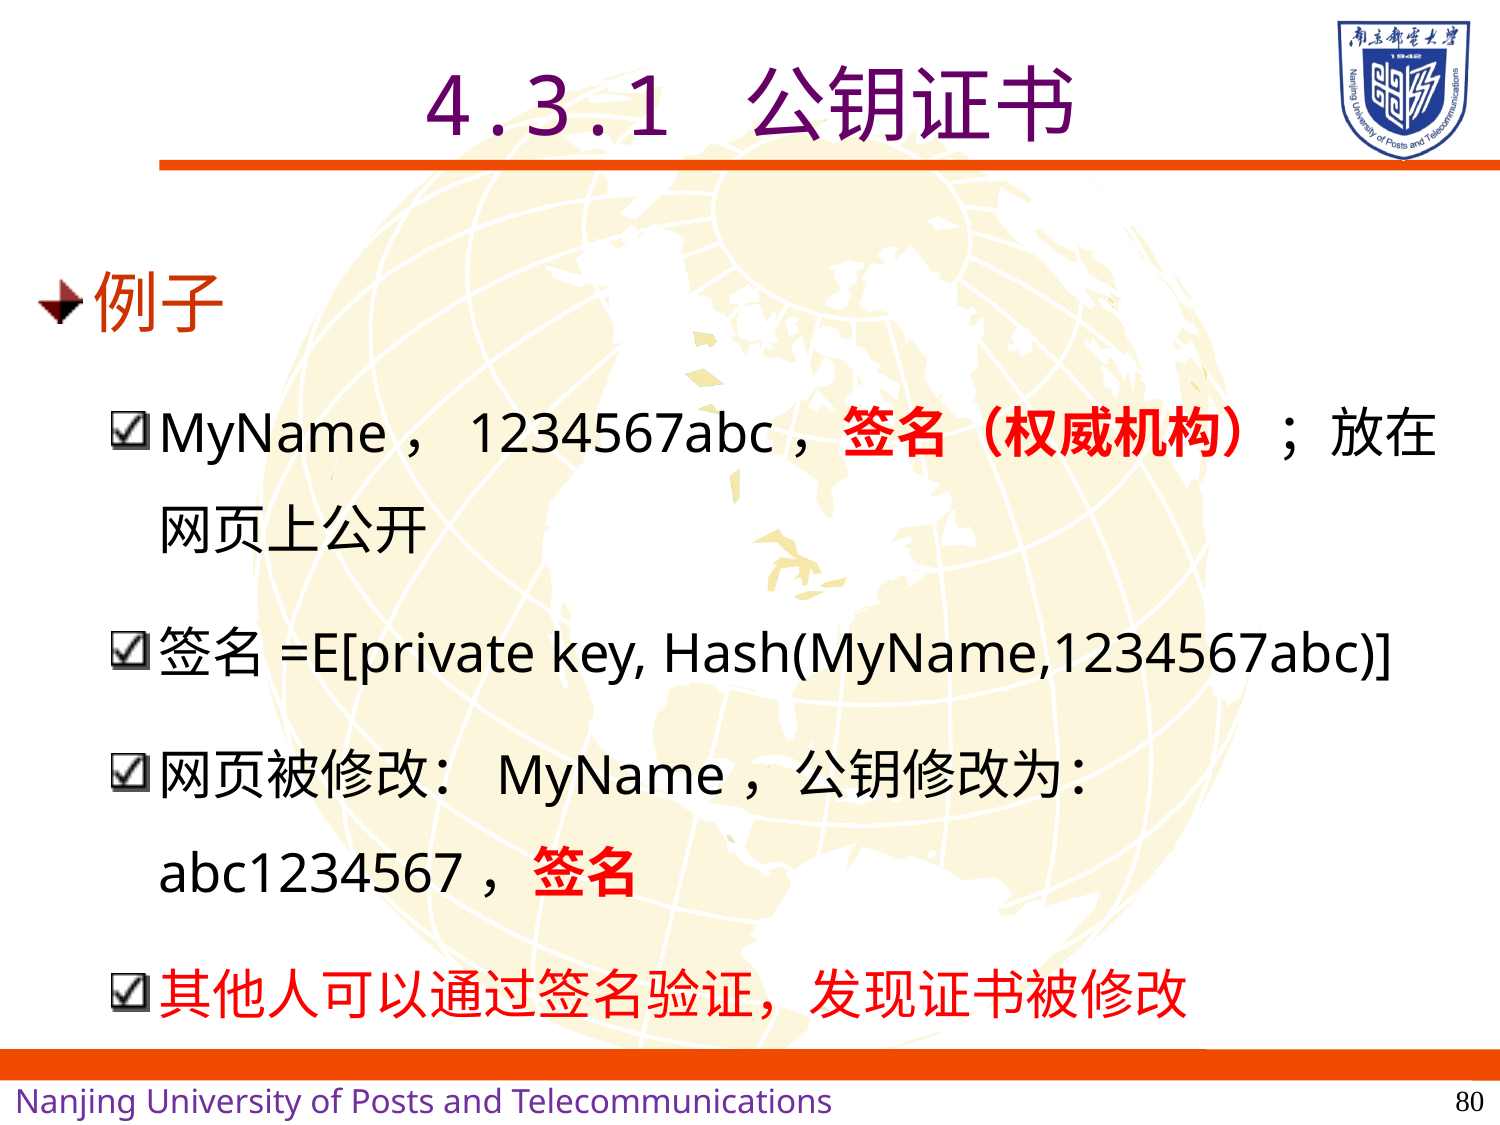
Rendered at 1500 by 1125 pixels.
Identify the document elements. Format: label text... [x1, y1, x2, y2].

picture [111, 411, 150, 450]
picture [111, 631, 150, 670]
picture [1333, 14, 1475, 162]
slide_number 80 [1424, 1099, 1500, 1125]
title 4.3.1 公钥证书 [75, 45, 1425, 213]
picture [111, 973, 150, 1012]
text_box 例子 MyName，1234567abc，签名（权威机构）；放在网页上公开 签名=E[private key, Hash(MyName,1234567abc)] 网页被修改：MyName，公钥修改为：abc1234567，签名 其他人可以通过签名验证，发现证书被修改 [21, 213, 1500, 1099]
picture [111, 753, 150, 792]
picture [36, 277, 83, 324]
